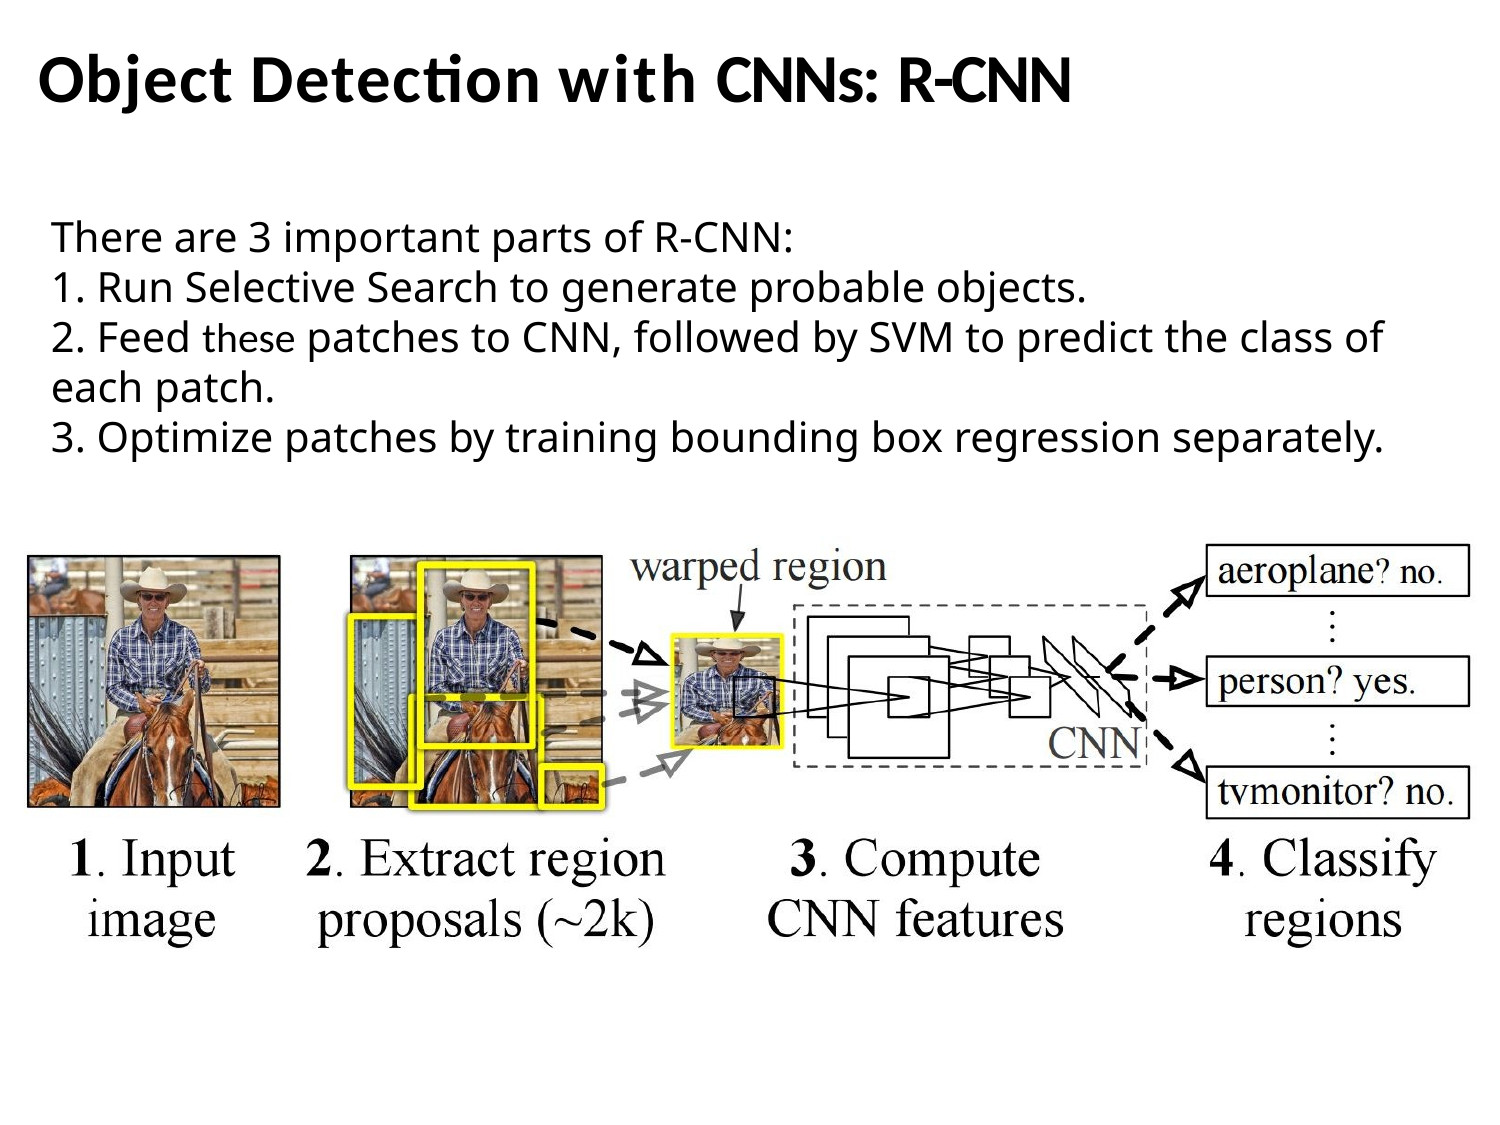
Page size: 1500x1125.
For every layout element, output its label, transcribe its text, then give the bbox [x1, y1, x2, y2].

text_box [23, 536, 1477, 949]
title Object Detection with CNNs: R-CNN [36, 0, 1106, 170]
text_box There are 3 important parts of R-CNN: 1. Run Selective Search to generate probable objects. 2. Feed these patches to CNN, followed by SVM to predict the class of each patch. 3. Optimize patches by training bounding box regression separately. [36, 203, 1464, 469]
